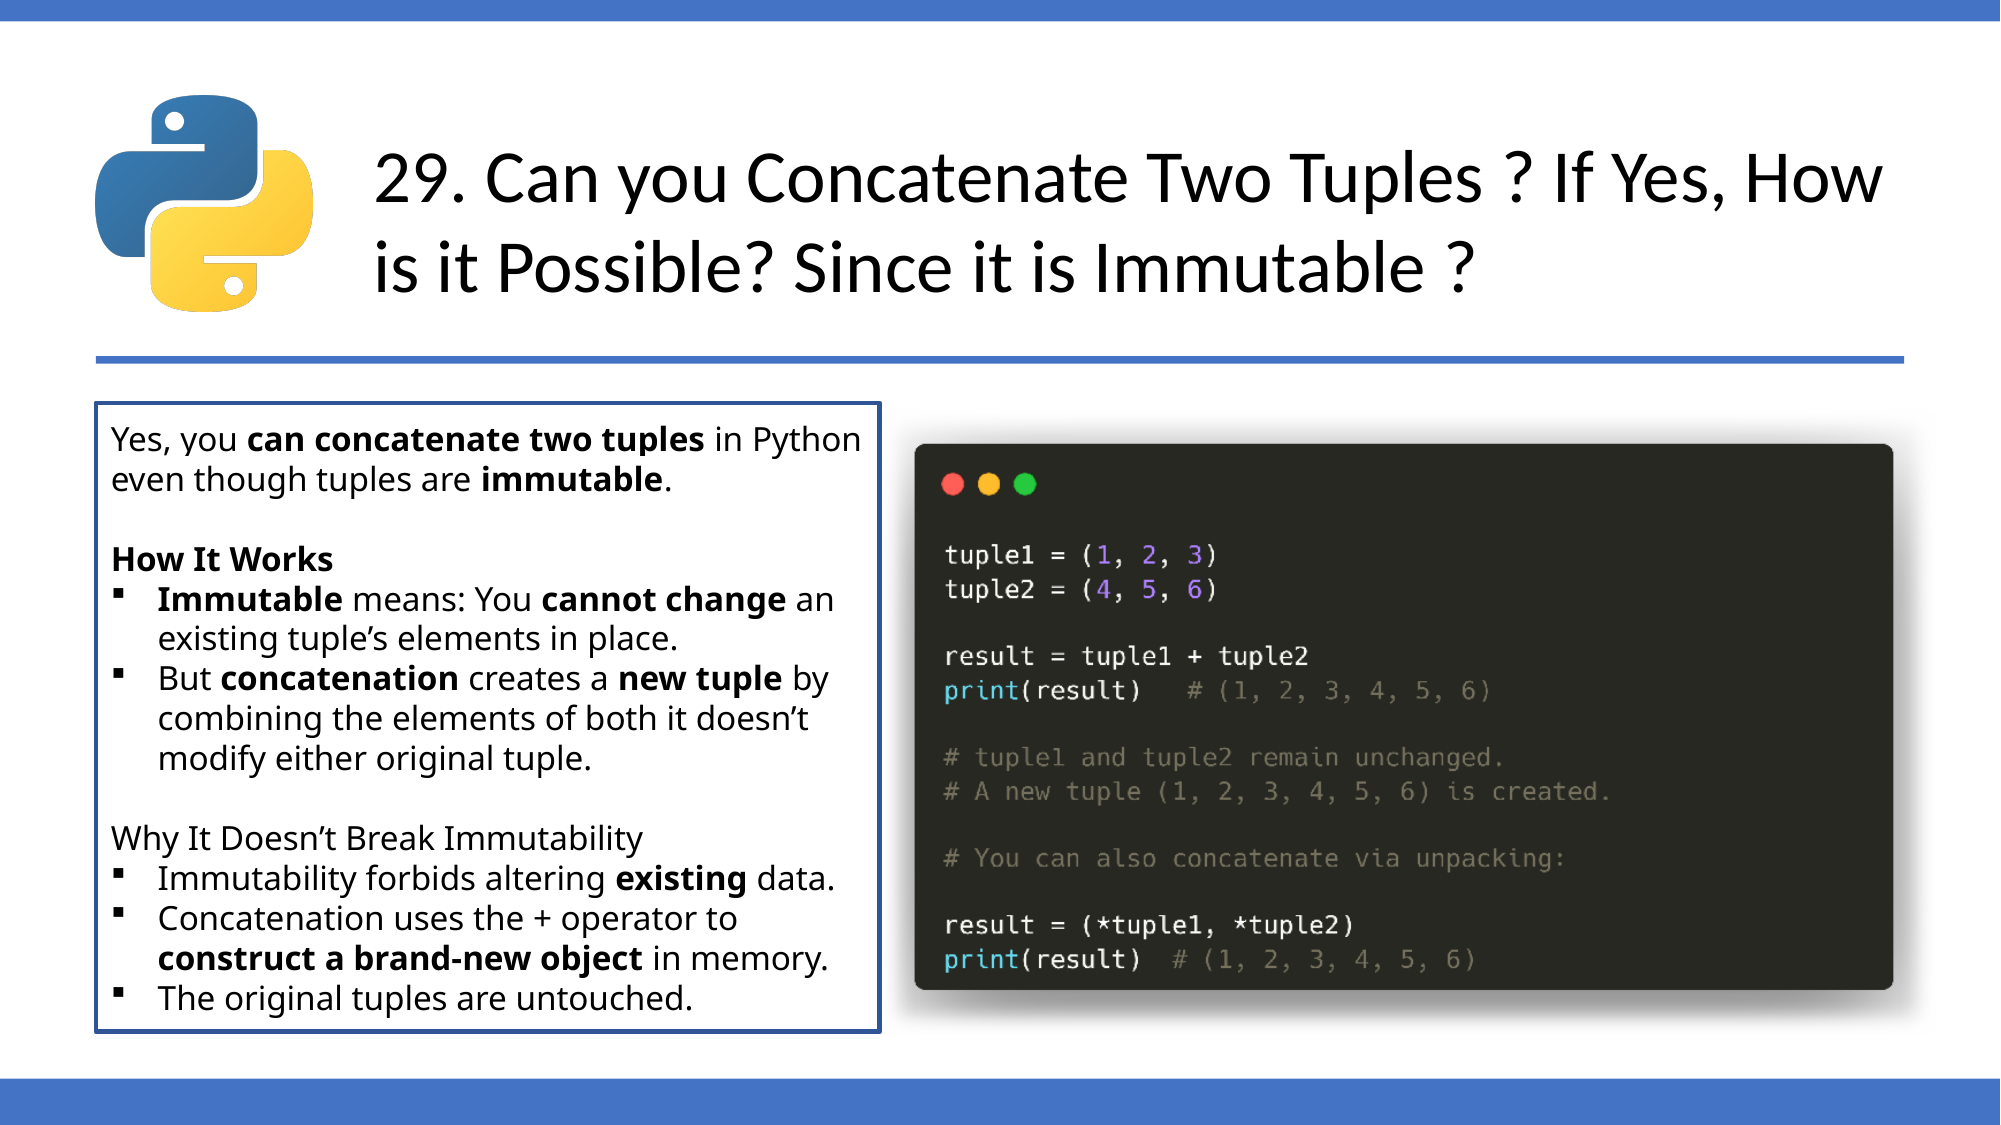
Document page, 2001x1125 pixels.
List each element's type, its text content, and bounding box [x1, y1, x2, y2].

picture [879, 407, 1936, 1035]
text_box [0, 0, 2000, 22]
picture [95, 95, 313, 312]
text_box [0, 1077, 2000, 1125]
text_box [95, 355, 1905, 365]
text_box Yes, you can concatenate two tuples in Python even though tuples are immutable. How It Works Immutable means: You cannot change an existing tuple’s elements in place. But concatenation creates a new tuple by combining the elements of both it doesn’t modify either original tuple. Why It Doesn’t Break Immutability Immutability forbids altering existing data. Concatenation uses the + operator to construct a brand-new object in memory. The original tuples are untouched. [95, 402, 880, 1032]
text_box 29. Can you Concatenate Two Tuples ? If Yes, How is it Possible? Since it is Immutable ? [358, 120, 1905, 315]
